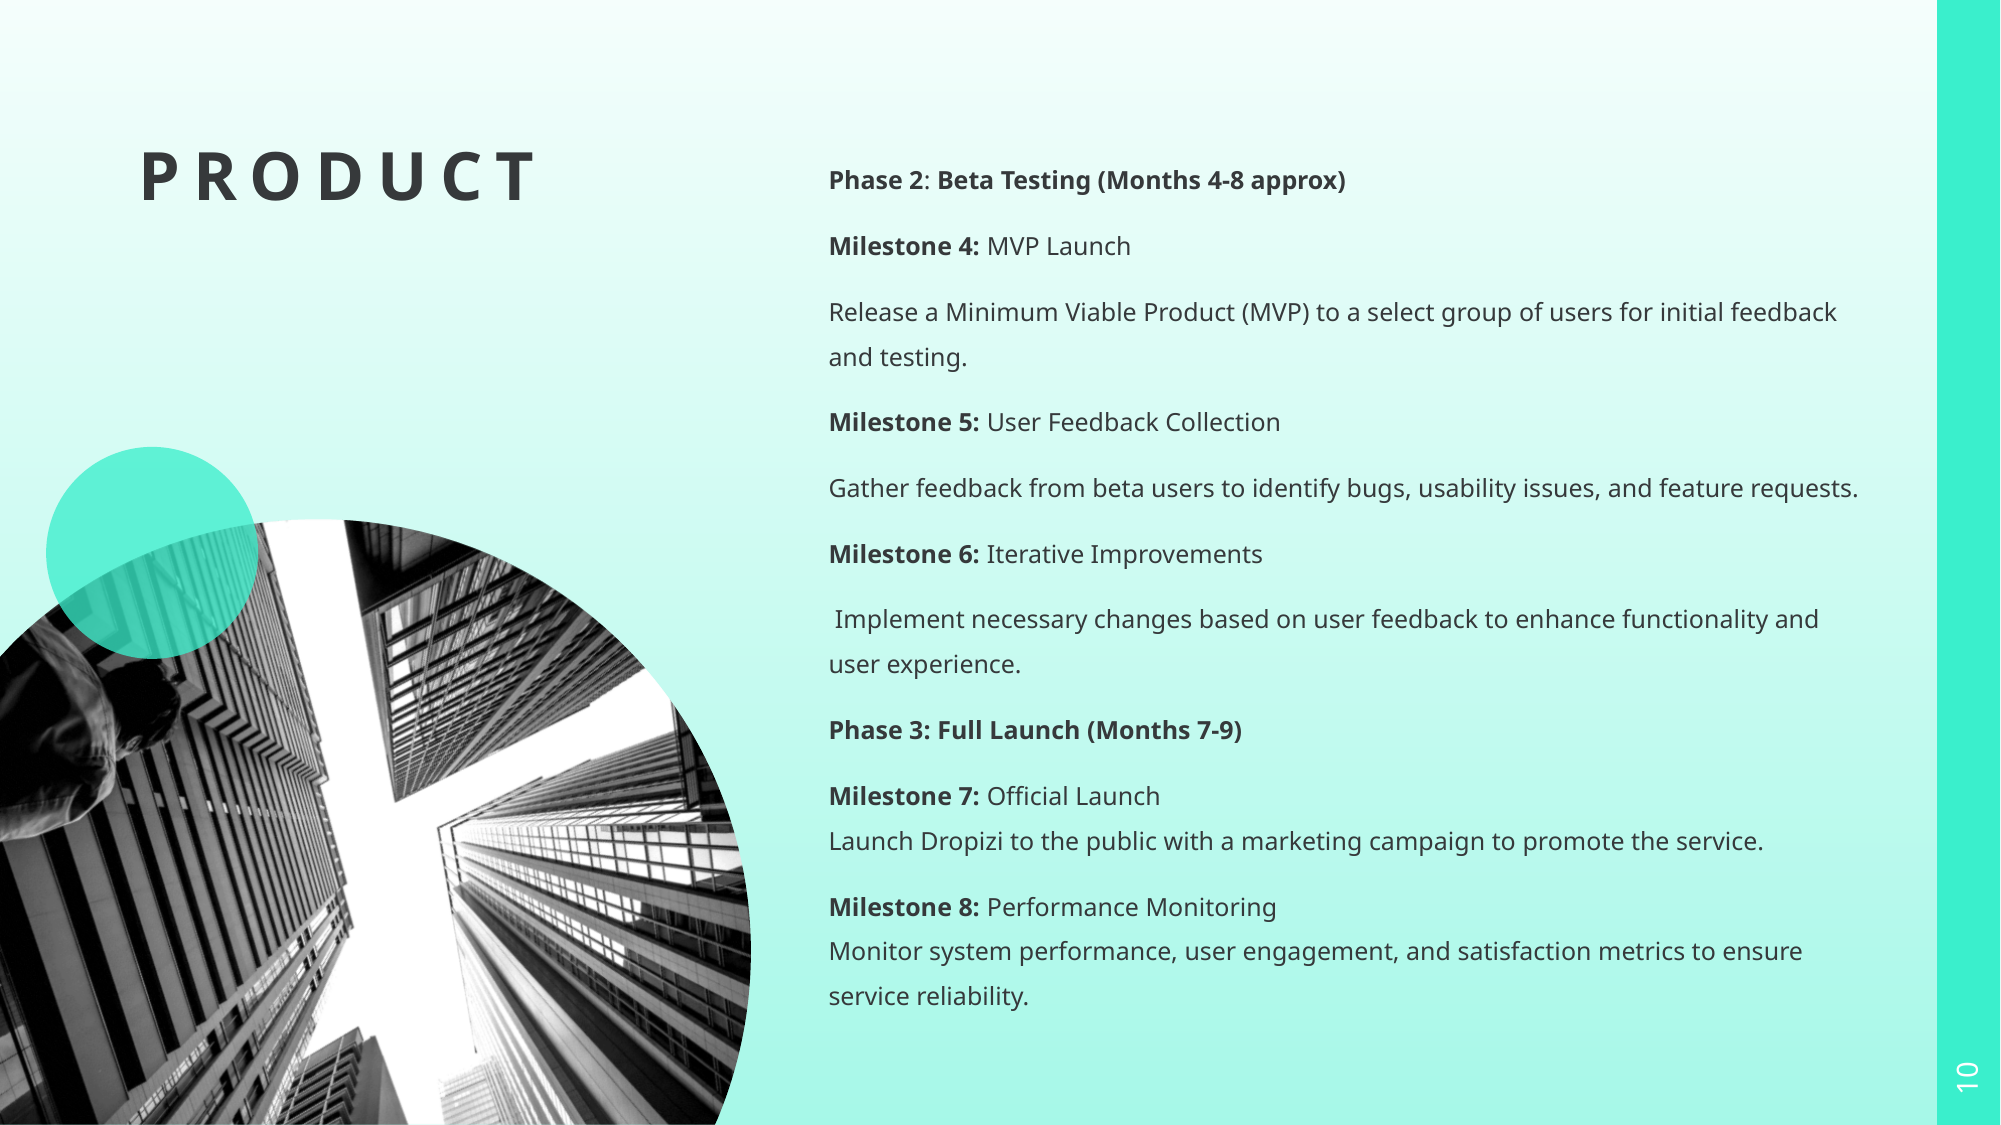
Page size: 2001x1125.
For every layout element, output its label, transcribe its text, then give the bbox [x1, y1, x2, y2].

text_box Phase 2: Beta Testing (Months 4-8 approx) Milestone 4: MVP Launch Release a Minimum Viable Product (MVP) to a select group of users for initial feedback and testing. Milestone 5: User Feedback Collection Gather feedback from beta users to identify bugs, usability issues, and feature requests. Milestone 6: Iterative Improvements Implement necessary changes based on user feedback to enhance functionality and user experience. Phase 3: Full Launch (Months 7-9) Milestone 7: Official Launch Launch Dropizi to the public with a marketing campaign to promote the service. Milestone 8: Performance Monitoring Monitor system performance, user engagement, and satisfaction metrics to ensure service reliability. [813, 142, 1890, 1022]
text_box [50, 445, 254, 518]
slide_number 10 [1937, 1032, 2000, 1125]
title Product [138, 142, 813, 497]
picture [0, 518, 751, 1125]
